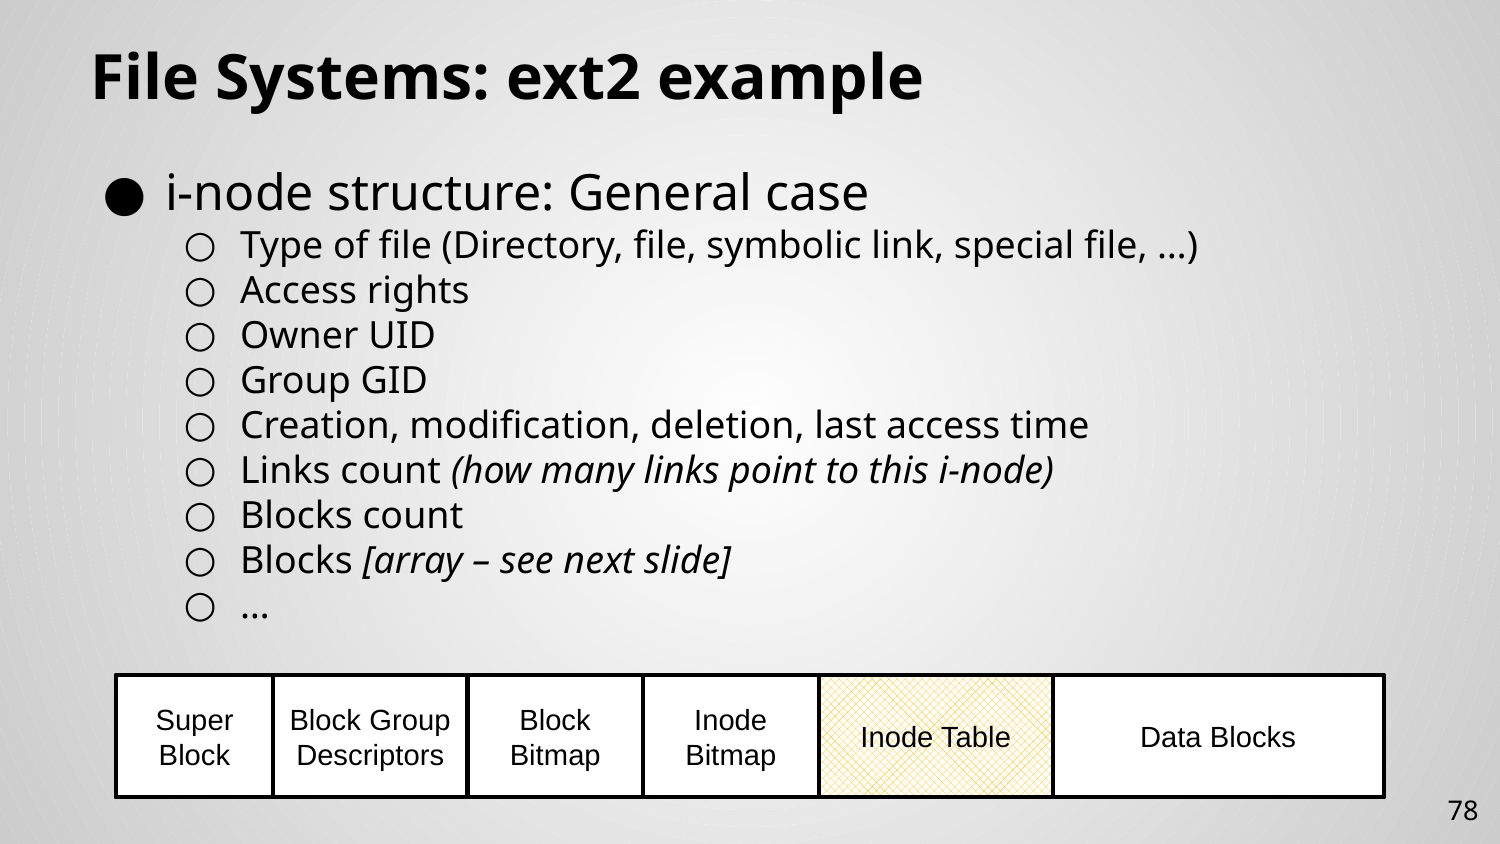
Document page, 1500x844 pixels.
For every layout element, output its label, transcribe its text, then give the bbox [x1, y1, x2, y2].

list i-node structure: General case Type of file (Directory, file, symbolic link, special file, …) Access rights Owner UID Group GID Creation, modification, deletion, last access time Links count (how many links point to this i-node) Blocks count Blocks [array – see next slide] … [75, 145, 1425, 808]
slide_number 78 [1403, 779, 1494, 844]
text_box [115, 674, 1384, 798]
title File Systems: ext2 example [75, 33, 1425, 128]
